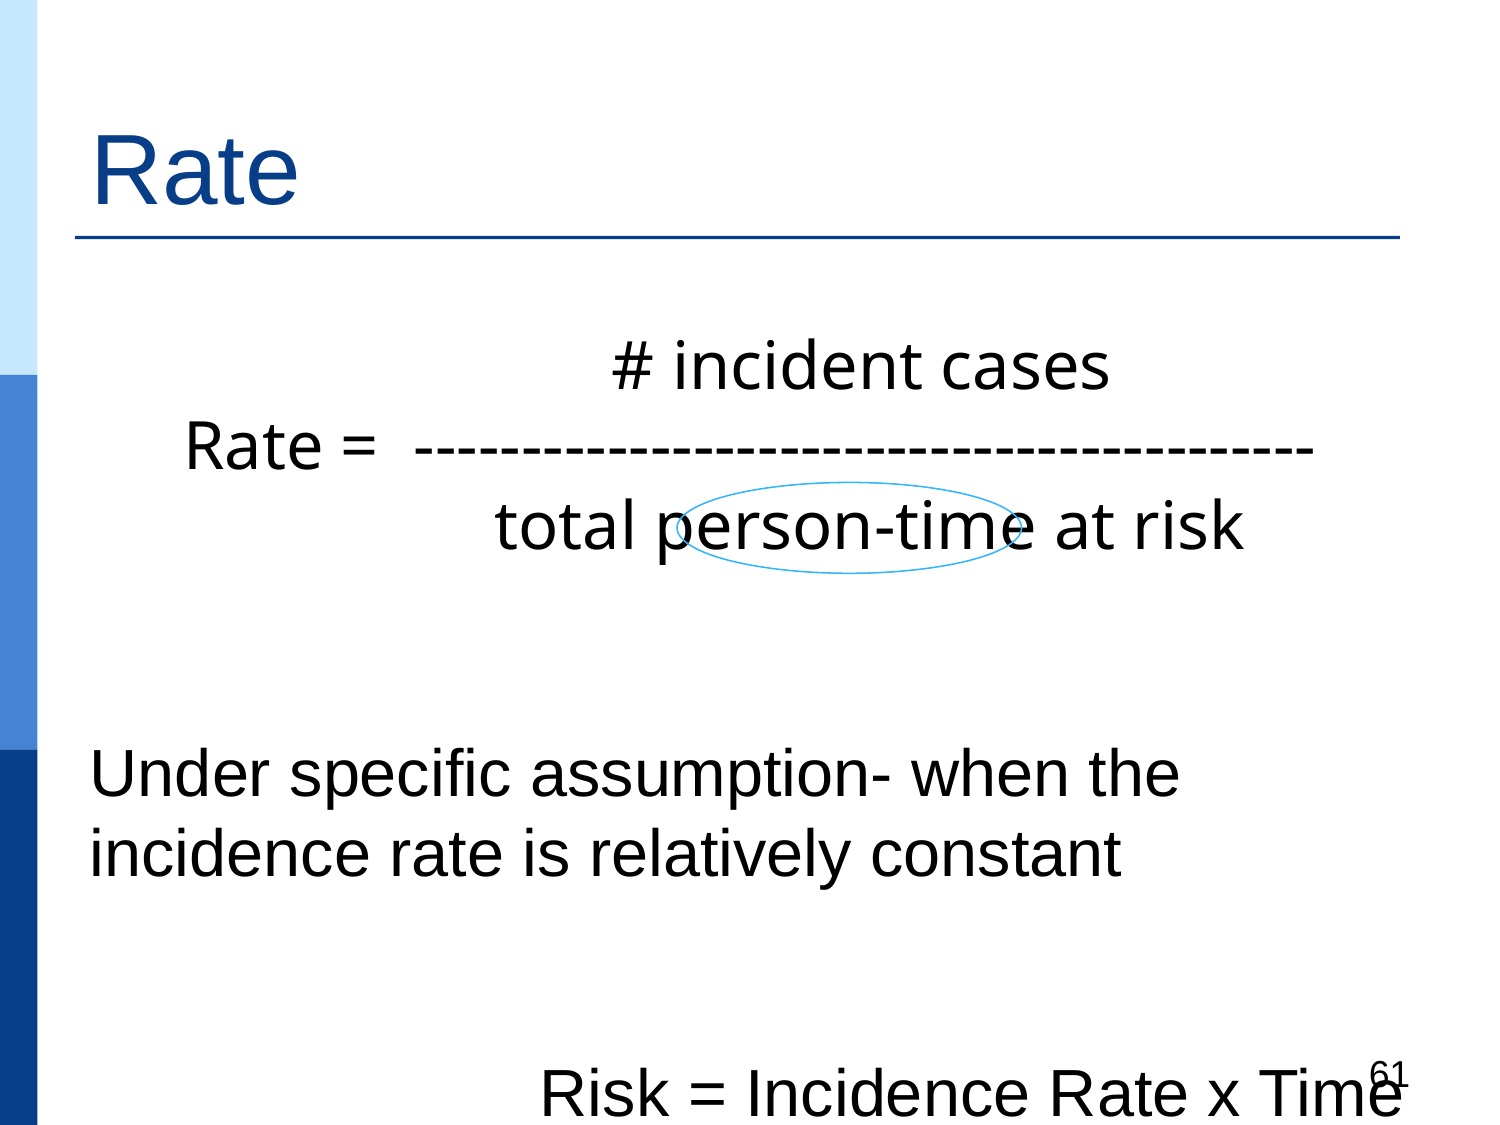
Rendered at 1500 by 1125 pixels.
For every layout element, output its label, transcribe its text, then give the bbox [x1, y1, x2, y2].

text_box Under specific assumption- when the incidence rate is relatively constant Risk = Incidence Rate x Time [74, 722, 1425, 1125]
text_box [677, 482, 1022, 574]
text_box # incident cases Rate = ------------------------------------------ total person-time at risk [73, 314, 1427, 572]
title Rate [74, 45, 1426, 233]
